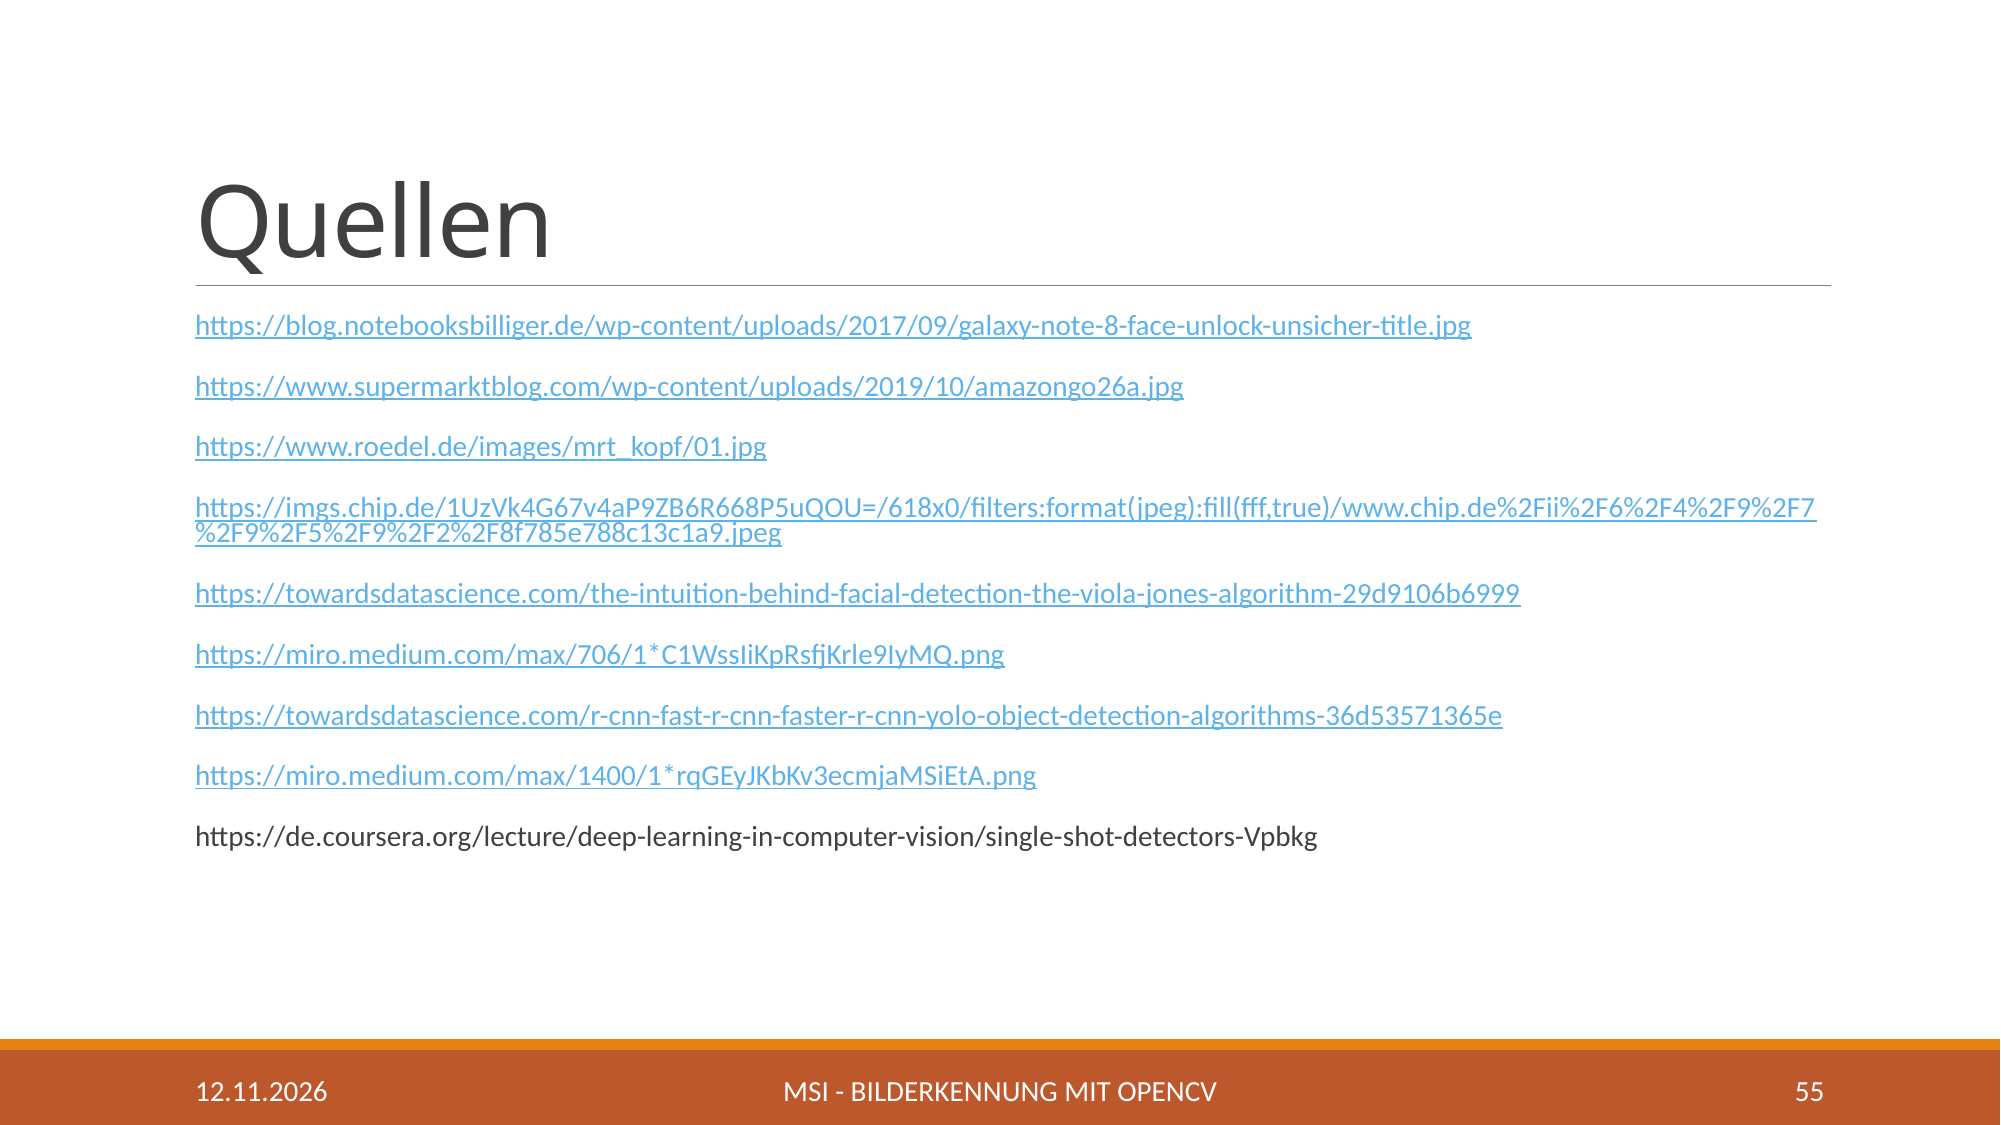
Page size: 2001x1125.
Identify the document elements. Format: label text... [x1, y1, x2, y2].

title Quellen [180, 47, 1830, 285]
footer MSI - Bilderkennung mit OpenCV [604, 1059, 1396, 1120]
slide_number 55 [1624, 1059, 1840, 1120]
list https://blog.notebooksbilliger.de/wp-content/uploads/2017/09/galaxy-note-8-face-unlock-unsicher-title.jpg https://www.supermarktblog.com/wp-content/uploads/2019/10/amazongo26a.jpg https://www.roedel.de/images/mrt_kopf/01.jpg https://imgs.chip.de/1UzVk4G67v4aP9ZB6R668P5uQOU=/618x0/filters:format(jpeg):fill(fff,true)/www.chip.de%2Fii%2F6%2F4%2F9%2F7%2F9%2F5%2F9%2F2%2F8f785e788c13c1a9.jpeg https://towardsdatascience.com/the-intuition-behind-facial-detection-the-viola-jones-algorithm-29d9106b6999 https://miro.medium.com/max/706/1*C1WssIiKpRsfjKrle9IyMQ.png https://towardsdatascience.com/r-cnn-fast-r-cnn-faster-r-cnn-yolo-object-detection-algorithms-36d53571365e https://miro.medium.com/max/1400/1*rqGEyJKbKv3ecmjaMSiEtA.png https://de.coursera.org/lecture/deep-learning-in-computer-vision/single-shot-detectors-Vpbkg [180, 302, 1830, 963]
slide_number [180, 1059, 586, 1120]
